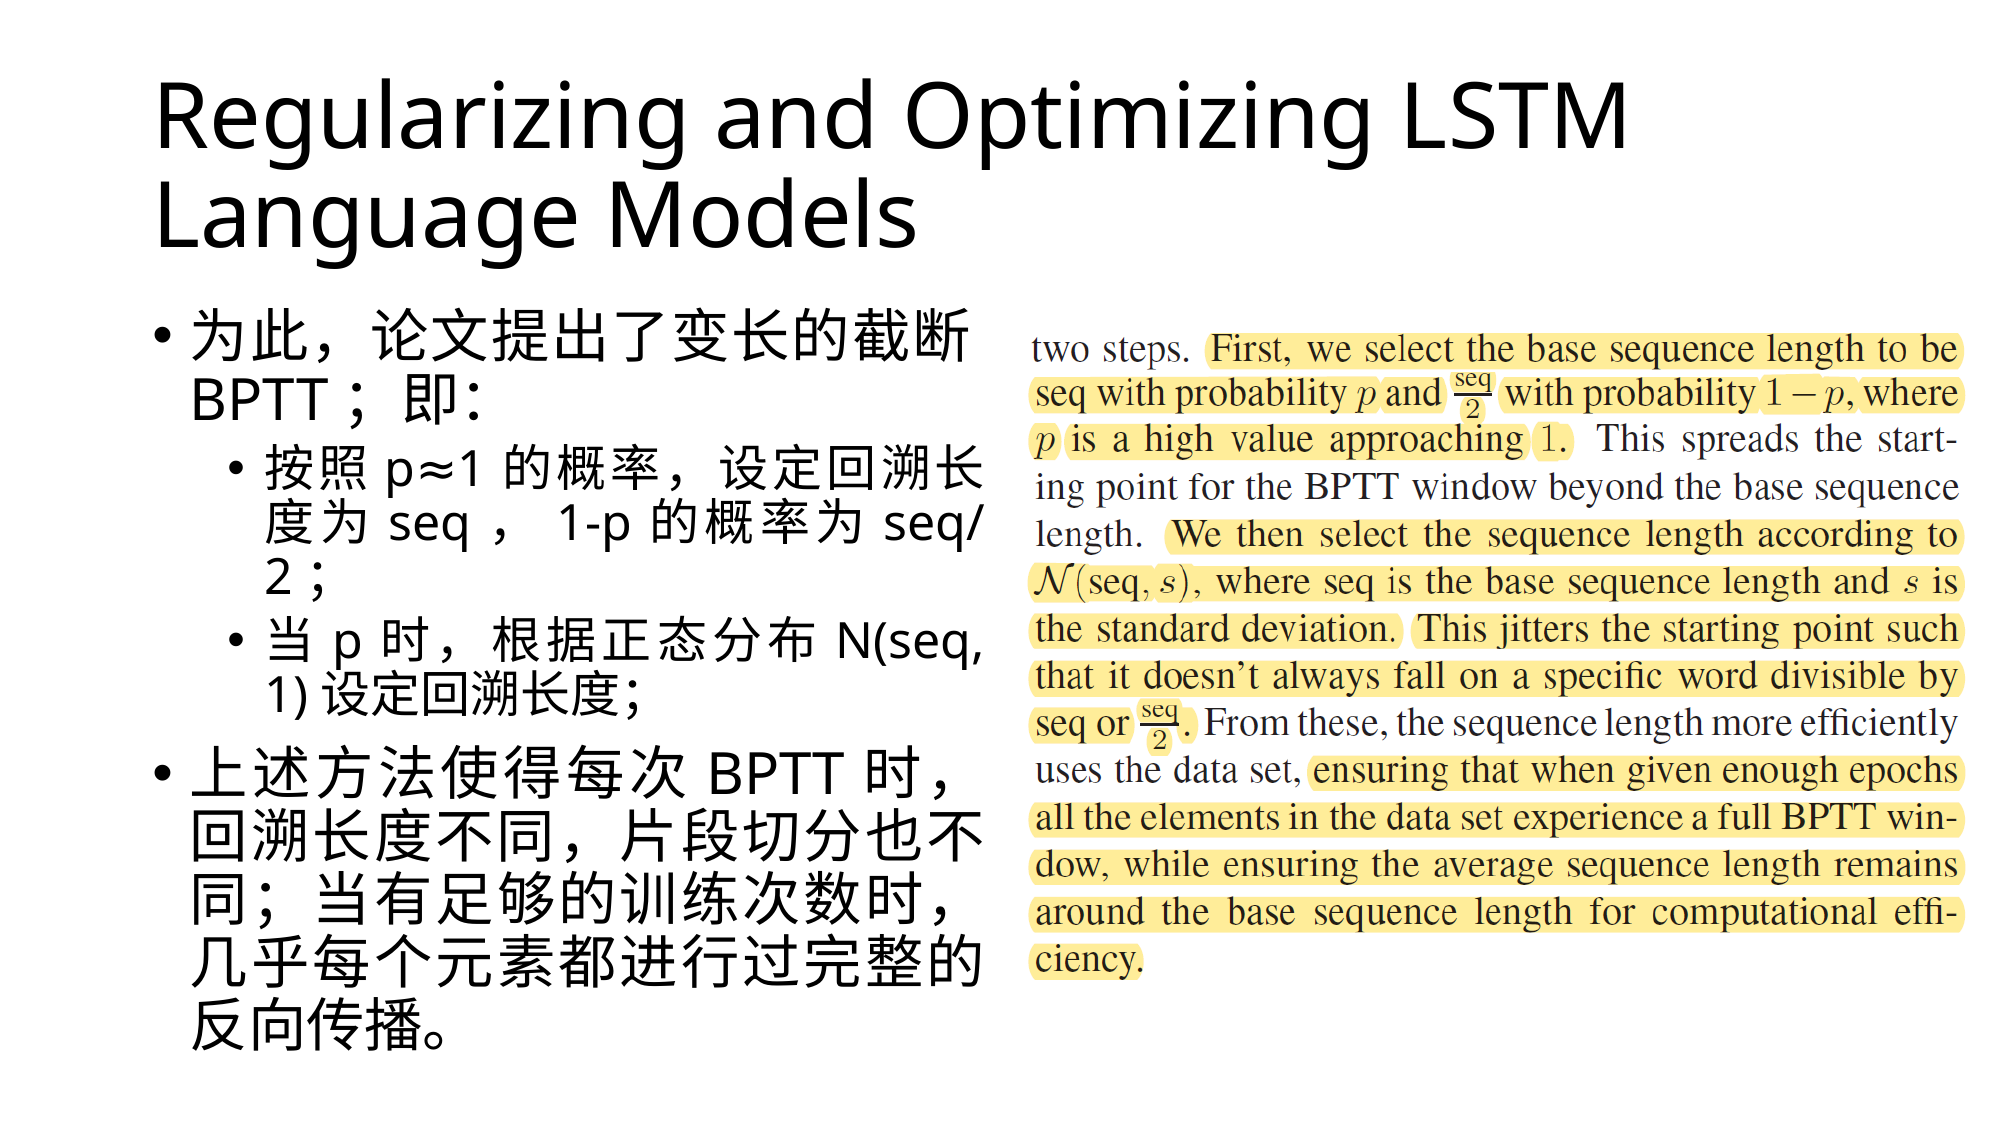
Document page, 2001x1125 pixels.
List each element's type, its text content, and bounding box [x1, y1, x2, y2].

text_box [1026, 324, 1968, 989]
list 为此，论文提出了变长的截断BPTT；即： 按照p≈1的概率，设定回溯长度为seq，1-p的概率为seq/2； 当p时，根据正态分布N(seq, 1)设定回溯长度； 上述方法使得每次BPTT时，回溯长度不同，片段切分也不同；当有足够的训练次数时，几乎每个元素都进行过完整的反向传播。 [137, 299, 1000, 1014]
title Regularizing and Optimizing LSTM Language Models [137, 59, 1863, 278]
